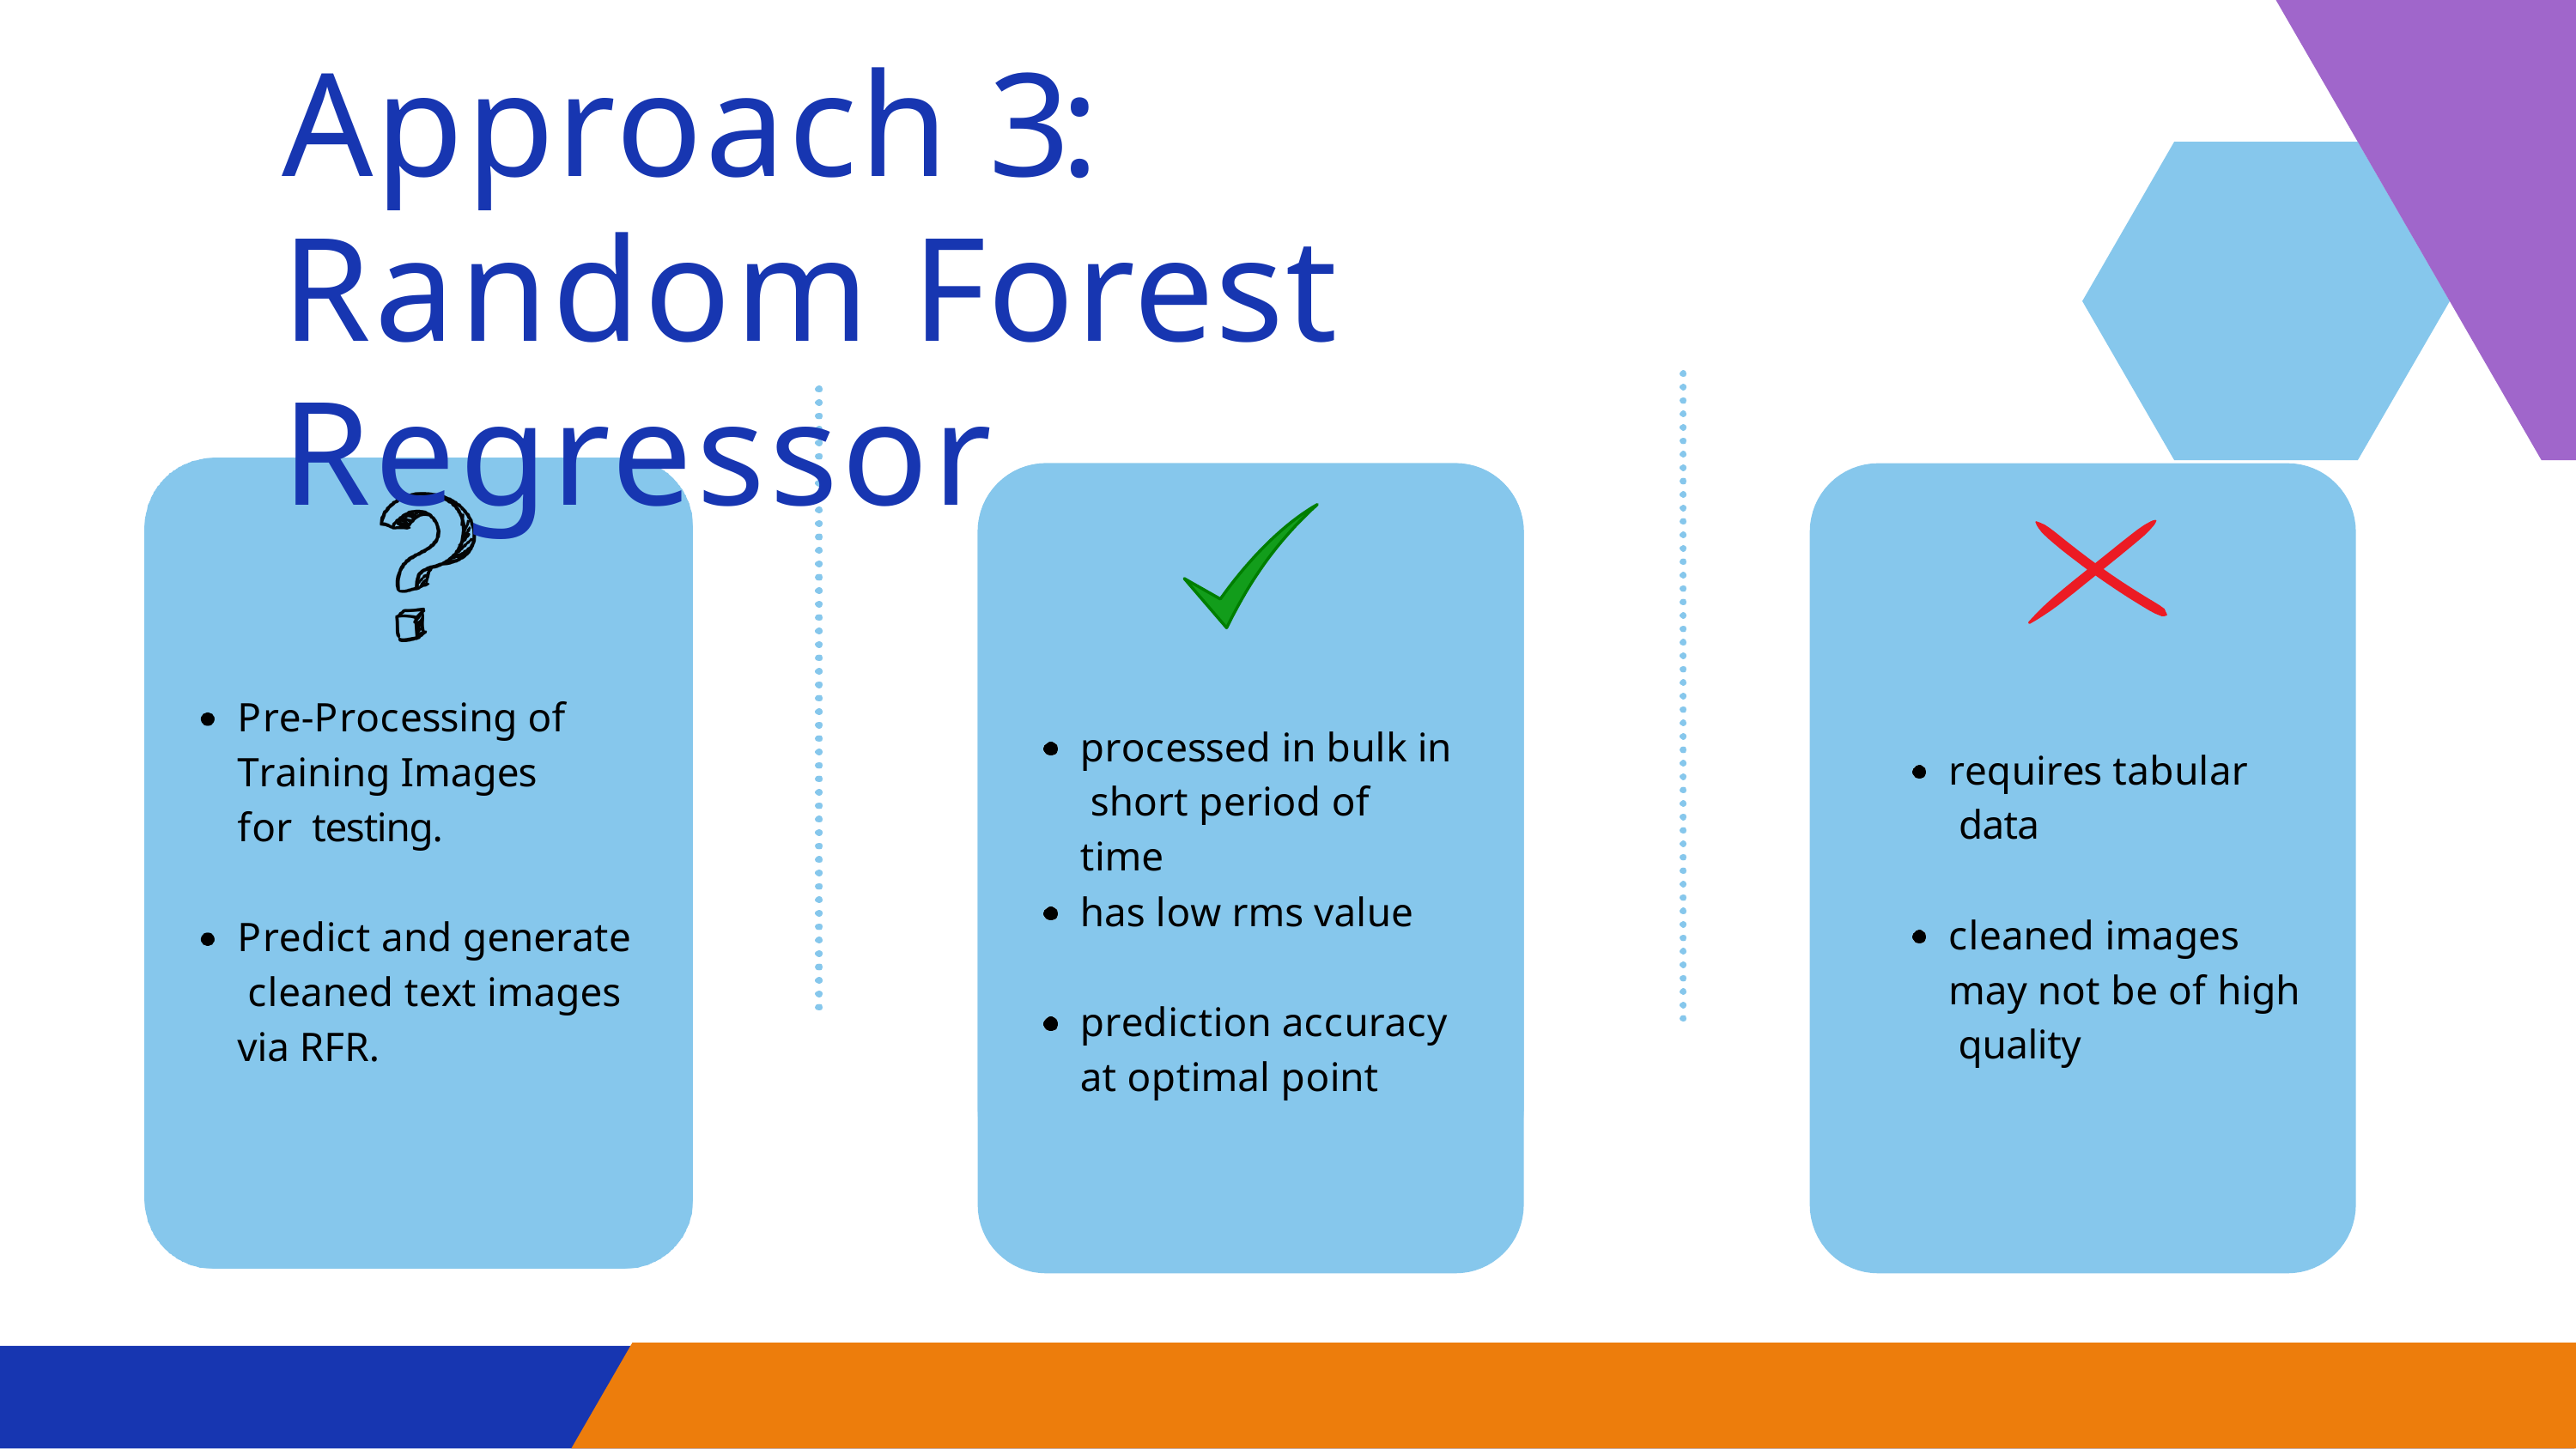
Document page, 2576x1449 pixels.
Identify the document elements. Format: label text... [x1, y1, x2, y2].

picture [1679, 369, 1687, 1022]
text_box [1043, 906, 1058, 1031]
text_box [977, 463, 1524, 1274]
picture [815, 385, 823, 1011]
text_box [2081, 0, 2576, 461]
picture [144, 458, 693, 1269]
picture [1911, 930, 1927, 944]
text_box [571, 1343, 2576, 1449]
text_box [1809, 463, 2356, 1274]
title Approach 3: Random Forest Regressor [280, 39, 1959, 534]
picture [1911, 764, 1927, 779]
text_box [0, 1345, 630, 1449]
